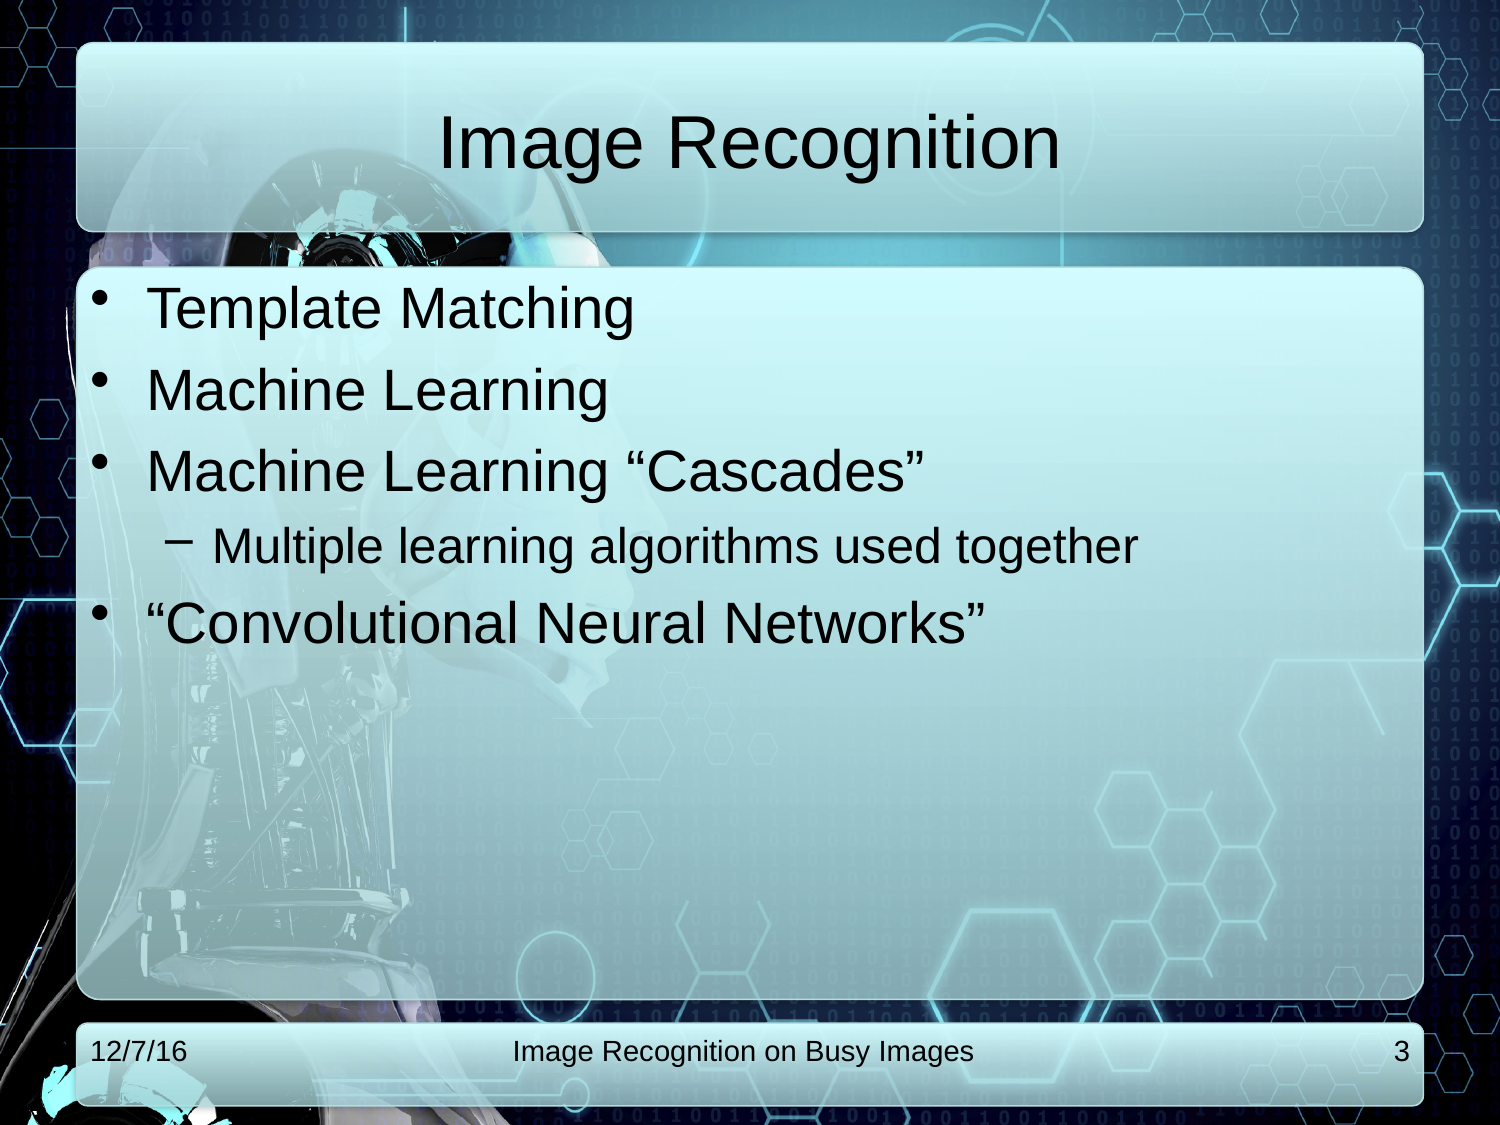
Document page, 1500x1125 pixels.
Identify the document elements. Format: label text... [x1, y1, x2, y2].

title Image Recognition [75, 45, 1425, 233]
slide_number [75, 1024, 425, 1103]
slide_number 3 [1074, 1024, 1425, 1103]
list Template Matching Machine Learning Machine Learning “Cascades” Multiple learning algorithms used together “Convolutional Neural Networks” [75, 262, 1425, 1005]
picture [0, 0, 1500, 1125]
footer Image Recognition on Busy Images [478, 1024, 1010, 1103]
